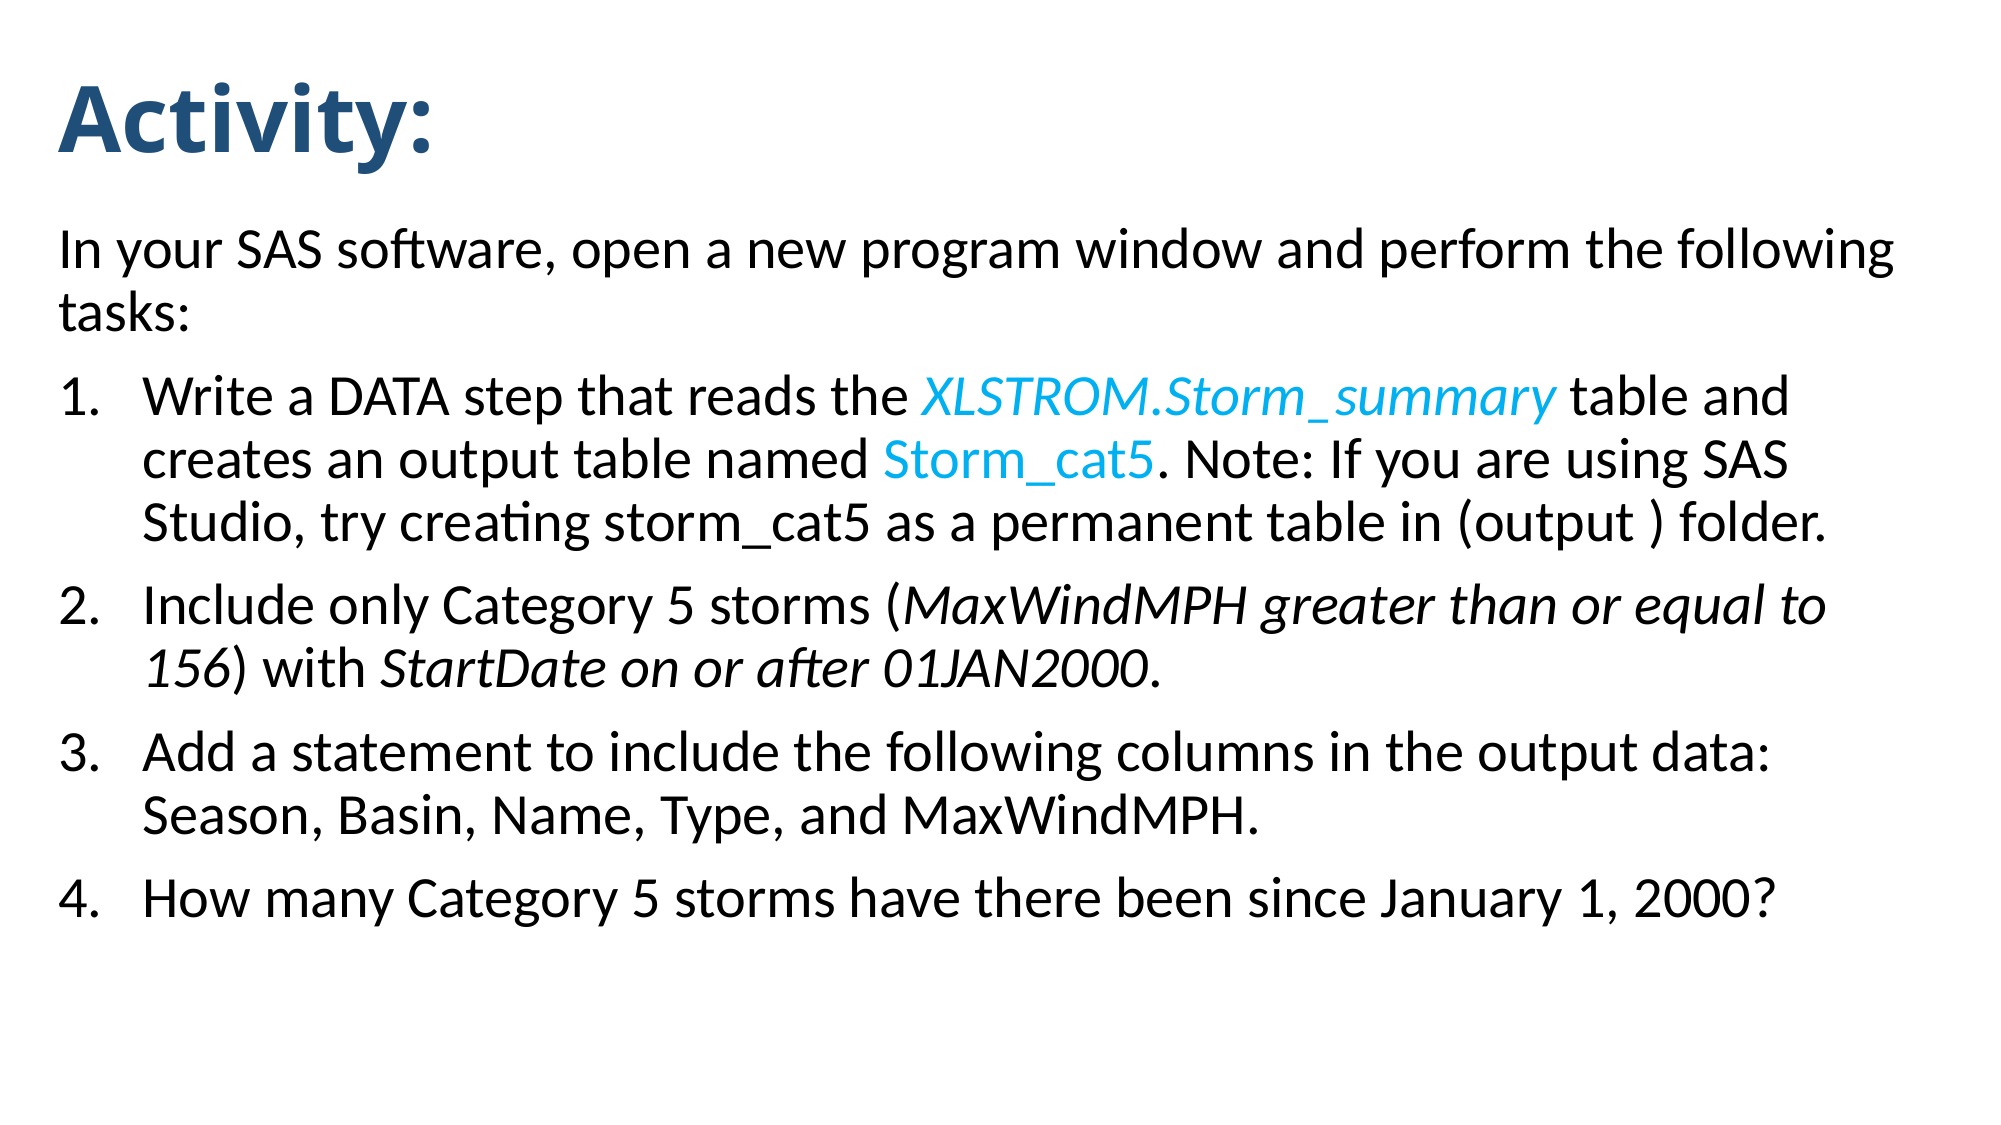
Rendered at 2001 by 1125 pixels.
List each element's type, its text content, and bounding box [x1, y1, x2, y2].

title Activity: [43, 14, 1768, 211]
list In your SAS software, open a new program window and perform the following tasks: Write a DATA step that reads the XLSTROM.Storm_summary table and creates an output table named Storm_cat5. Note: If you are using SAS Studio, try creating storm_cat5 as a permanent table in (output ) folder. Include only Category 5 storms (MaxWindMPH greater than or equal to 156) with StartDate on or after 01JAN2000. Add a statement to include the following columns in the output data: Season, Basin, Name, Type, and MaxWindMPH. How many Category 5 storms have there been since January 1, 2000? [43, 211, 1918, 1088]
